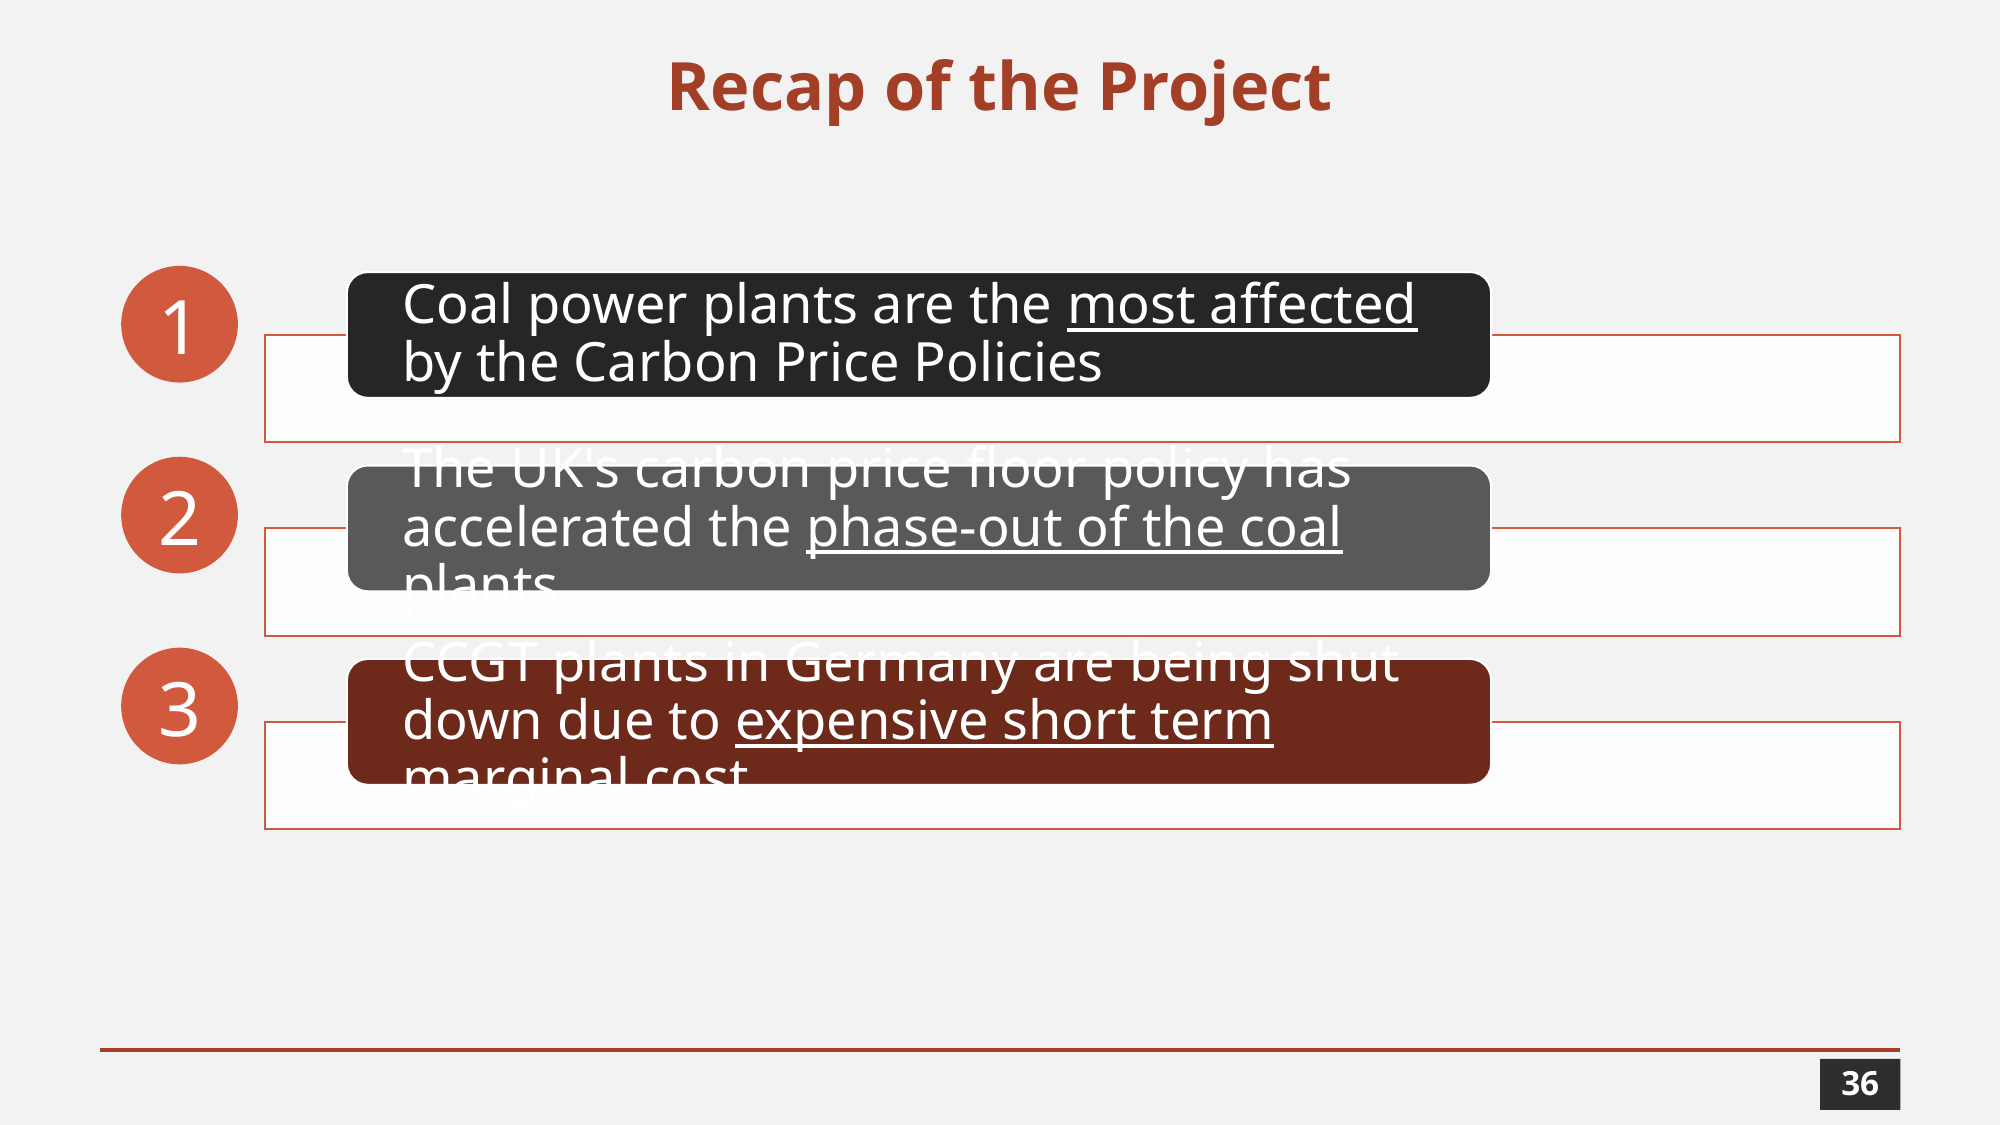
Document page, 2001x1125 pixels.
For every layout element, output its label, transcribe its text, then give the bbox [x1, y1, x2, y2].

text_box 1 [120, 264, 239, 384]
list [265, 133, 1900, 969]
text_box 3 [120, 646, 239, 766]
slide_number 36 [1820, 1058, 1901, 1110]
text_box 2 [120, 455, 239, 575]
title Recap of the Project [99, 29, 1901, 147]
